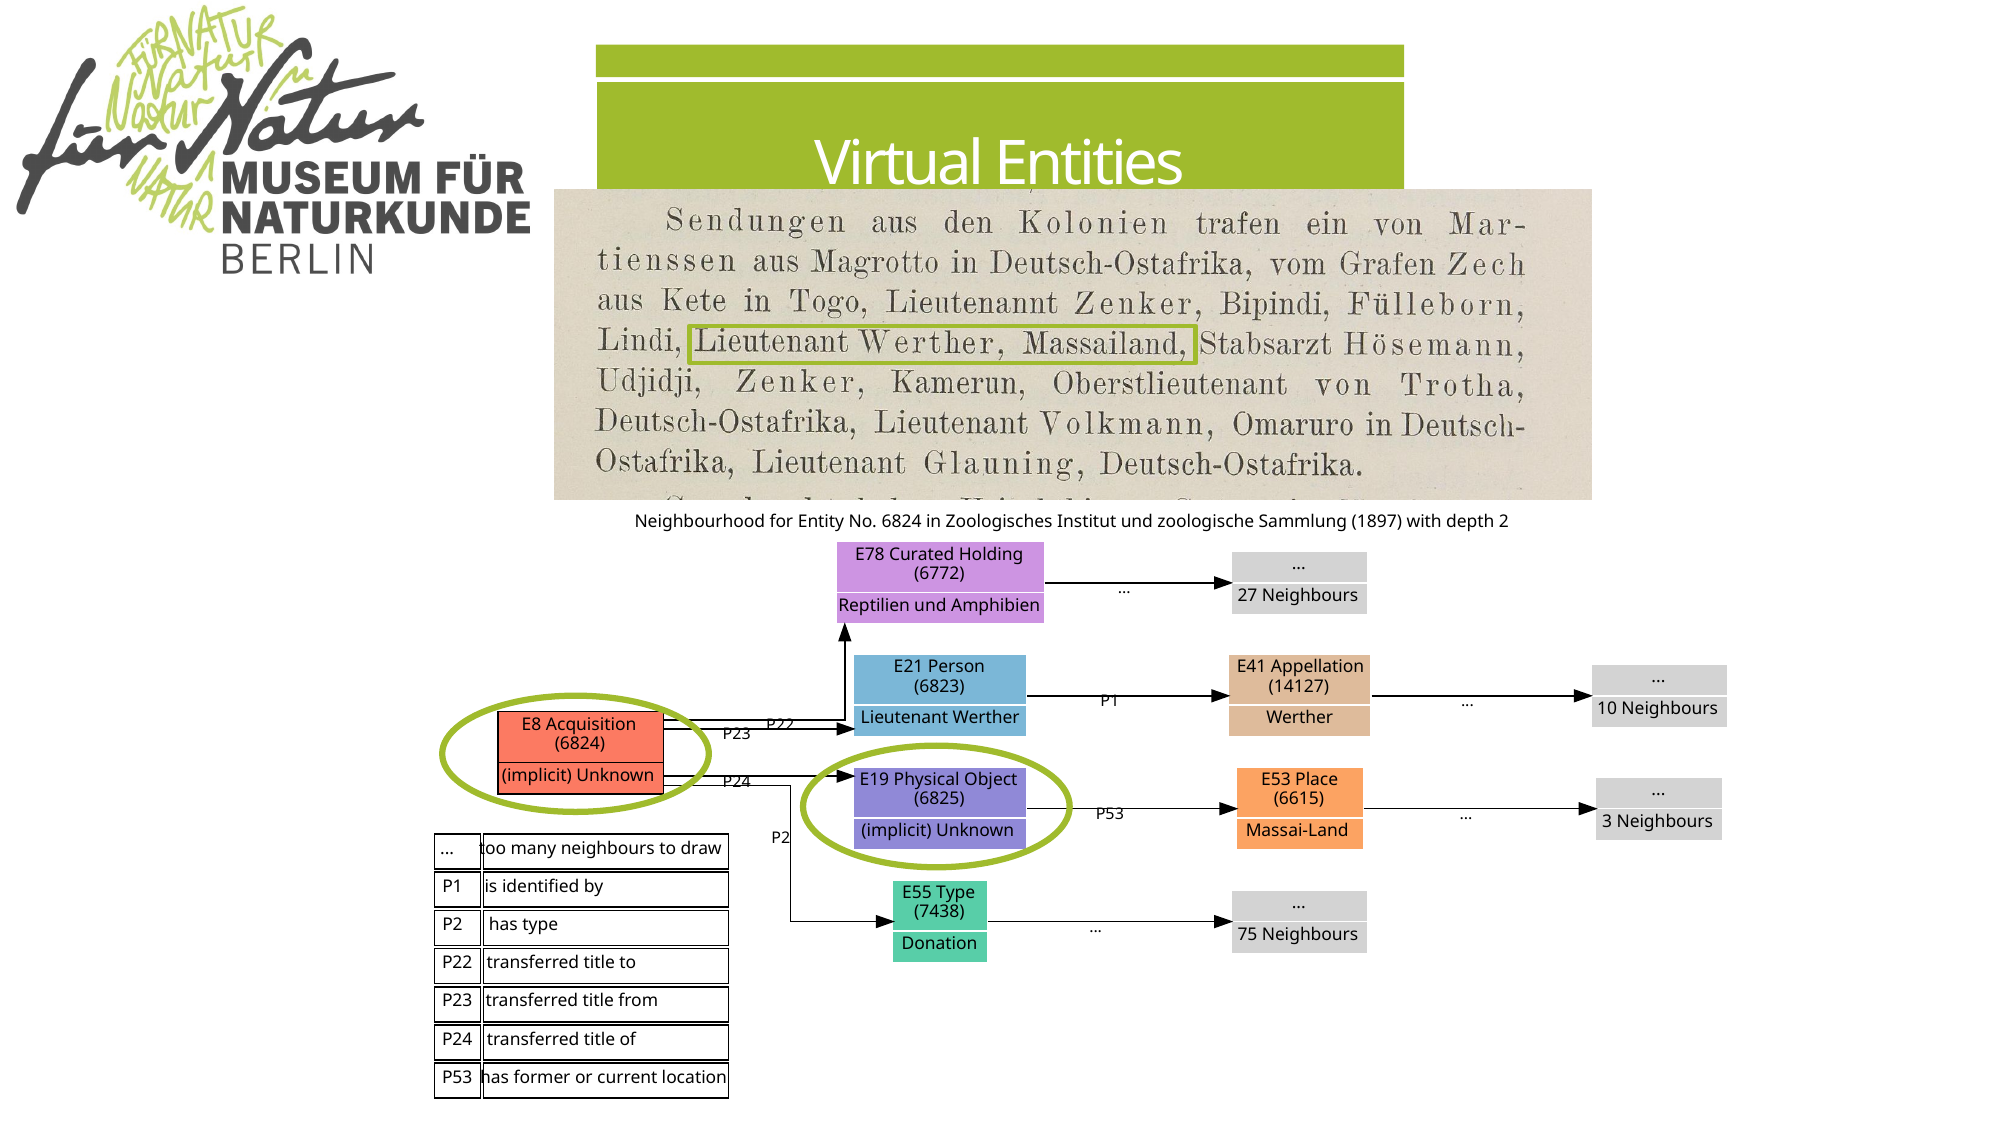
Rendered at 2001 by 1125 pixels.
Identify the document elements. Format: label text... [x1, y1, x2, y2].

picture [554, 189, 1592, 500]
title Virtual Entities [611, 96, 1389, 189]
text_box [434, 502, 1728, 1099]
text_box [0, 0, 546, 321]
